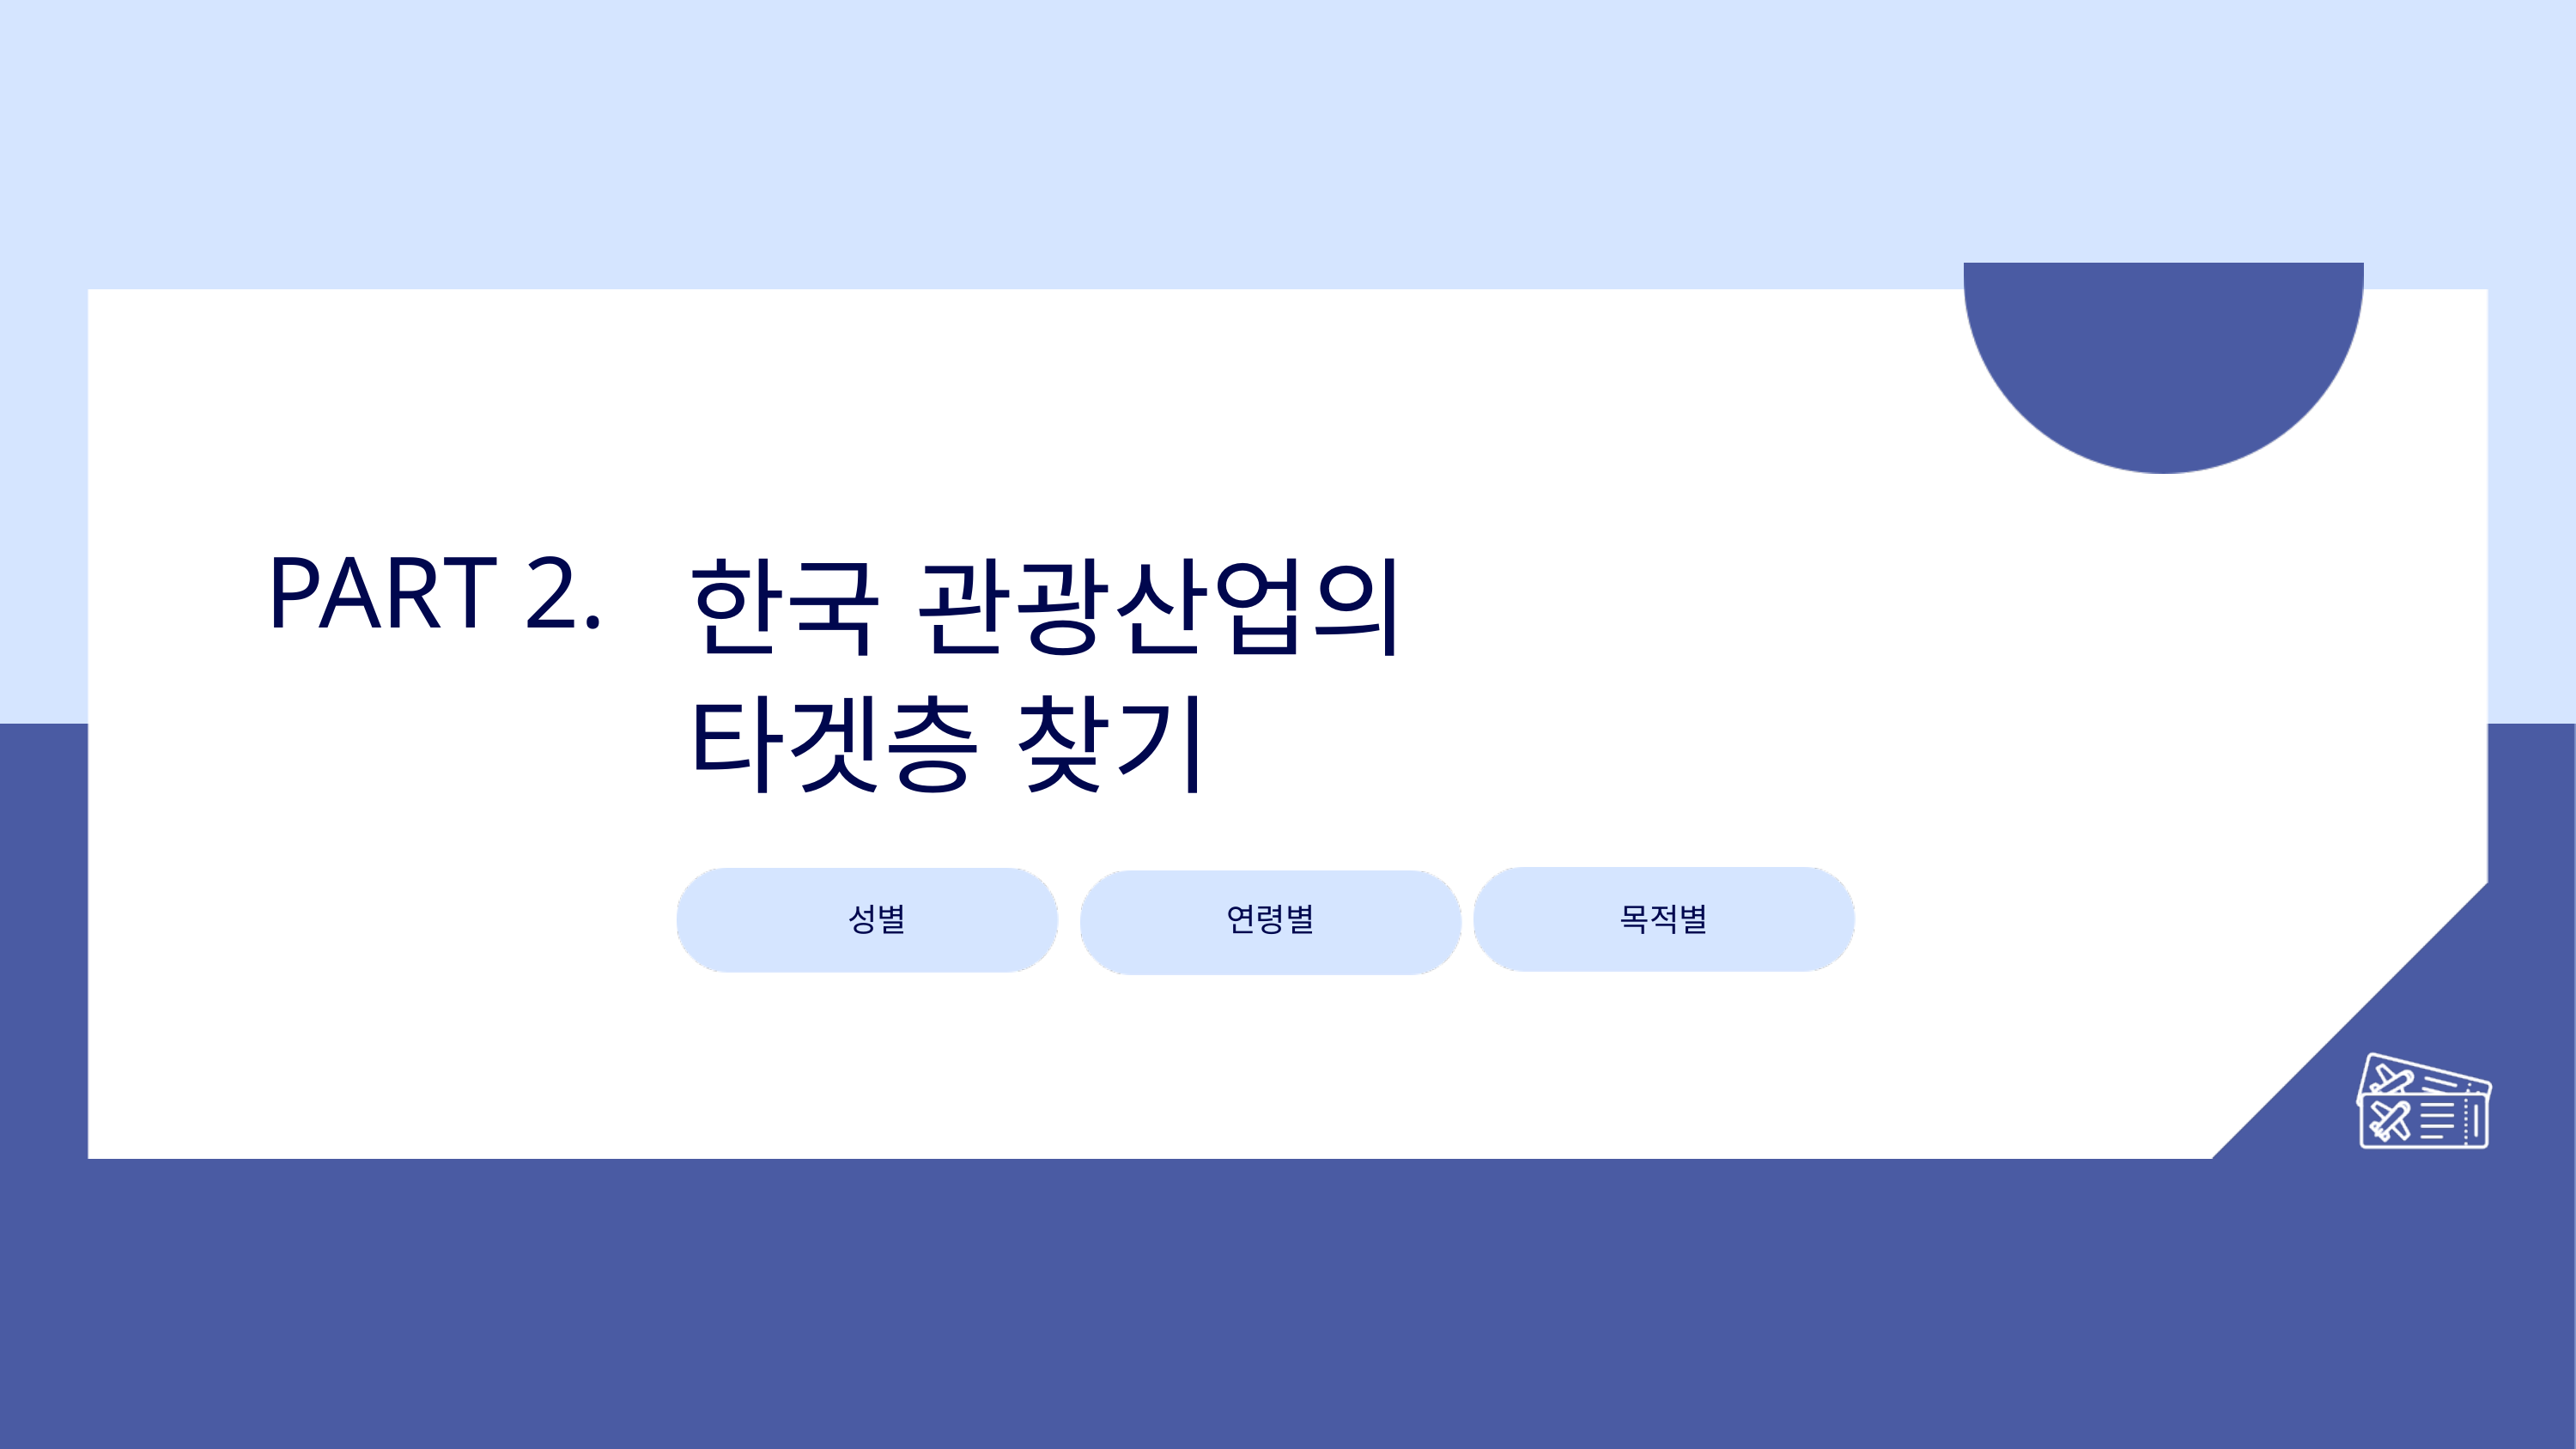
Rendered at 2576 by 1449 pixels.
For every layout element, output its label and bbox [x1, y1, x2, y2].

picture [0, 262, 2576, 1449]
